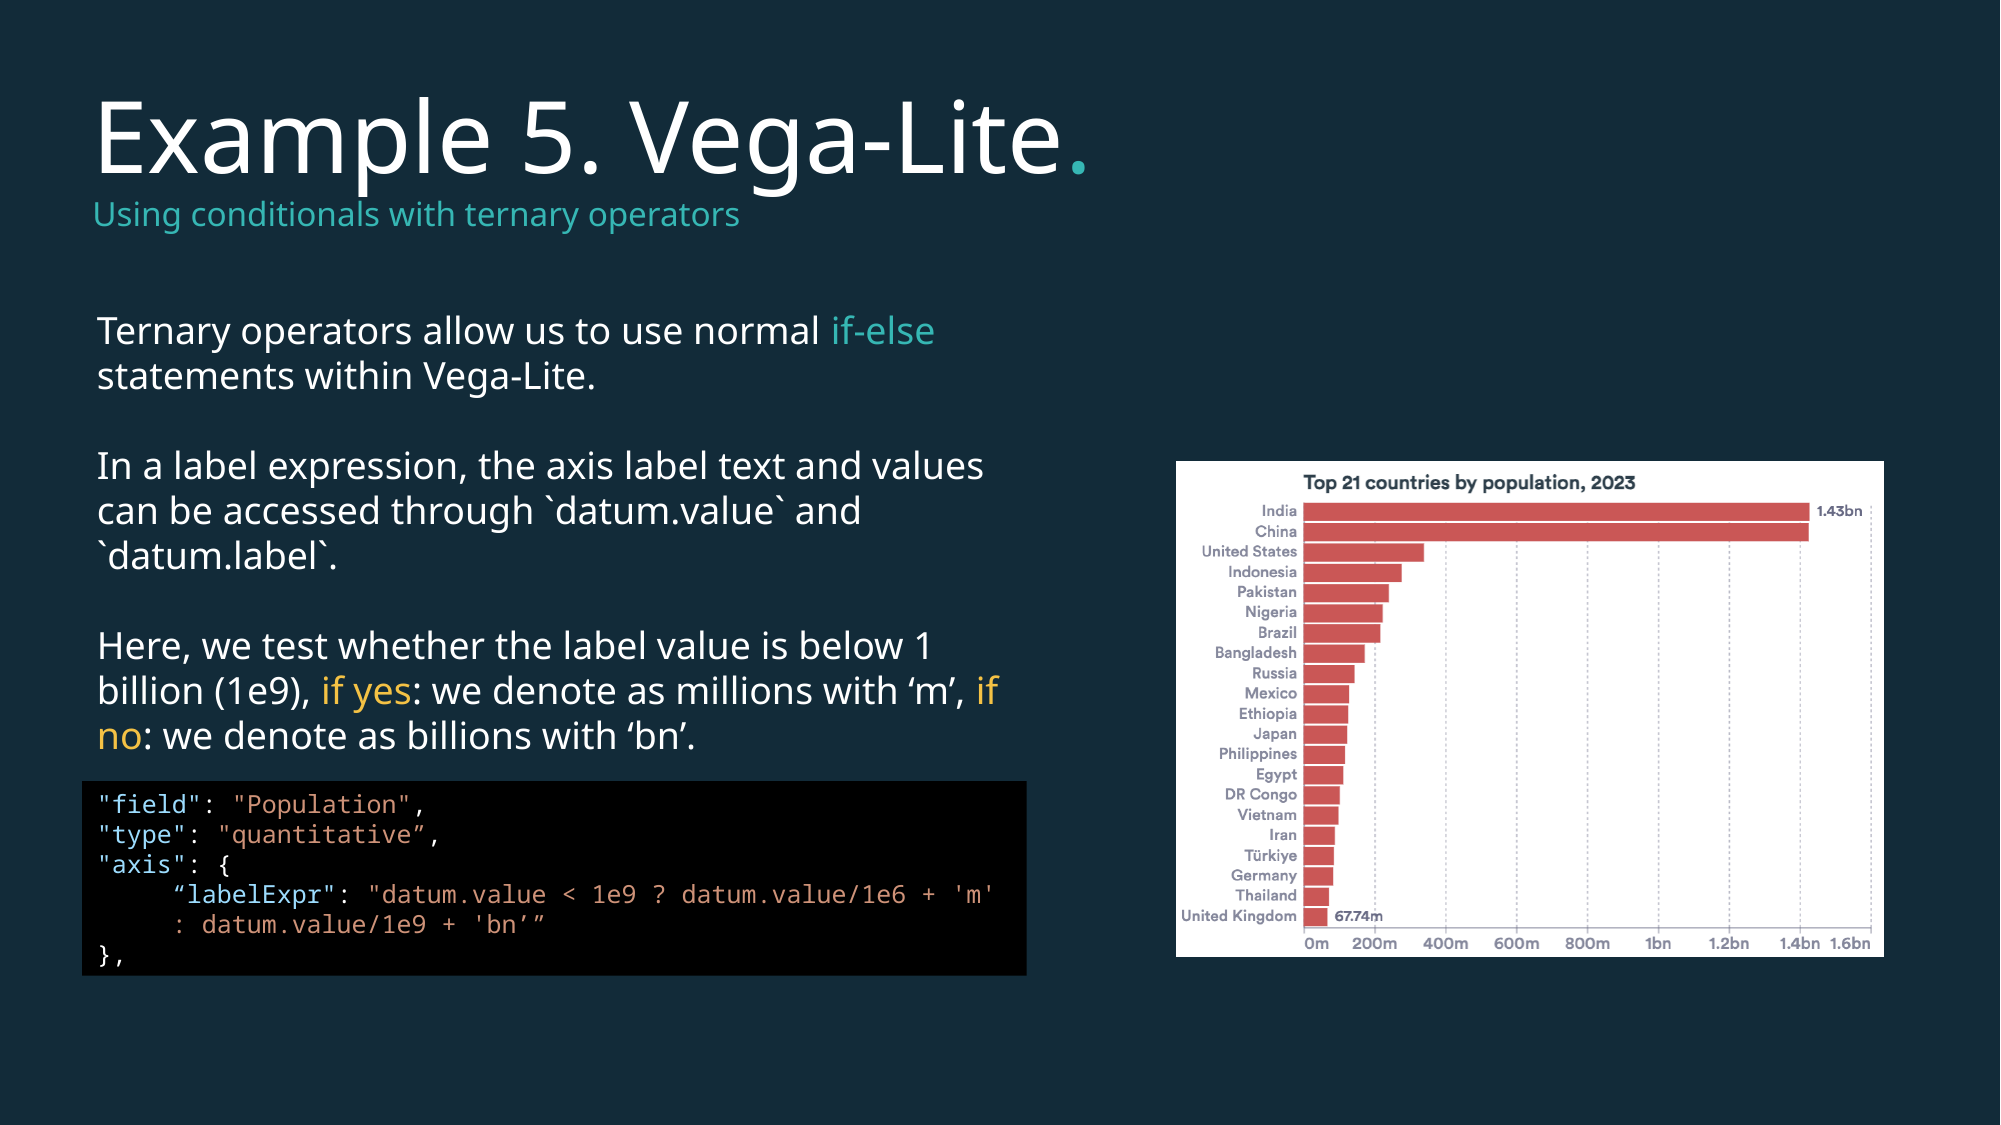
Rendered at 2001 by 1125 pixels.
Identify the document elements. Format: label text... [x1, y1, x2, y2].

text_box "field": "Population", "type": "quantitative”, "axis": { “labelExpr": "datum.value < 1e9 ? datum.value/1e6 + 'm' : datum.value/1e9 + 'bn’” }, [82, 781, 1027, 976]
text_box Example 5. Vega-Lite. Using conditionals with ternary operators [77, 66, 1401, 209]
text_box Ternary operators allow us to use normal if-else statements within Vega-Lite. In a label expression, the axis label text and values can be accessed through `datum.value` and `datum.label`. Here, we test whether the label value is below 1 billion (1e9), if yes: we denote as millions with ‘m’, if no: we denote as billions with ‘bn’. [82, 299, 1048, 855]
picture [1175, 461, 1884, 958]
text_box [269, 209, 767, 299]
